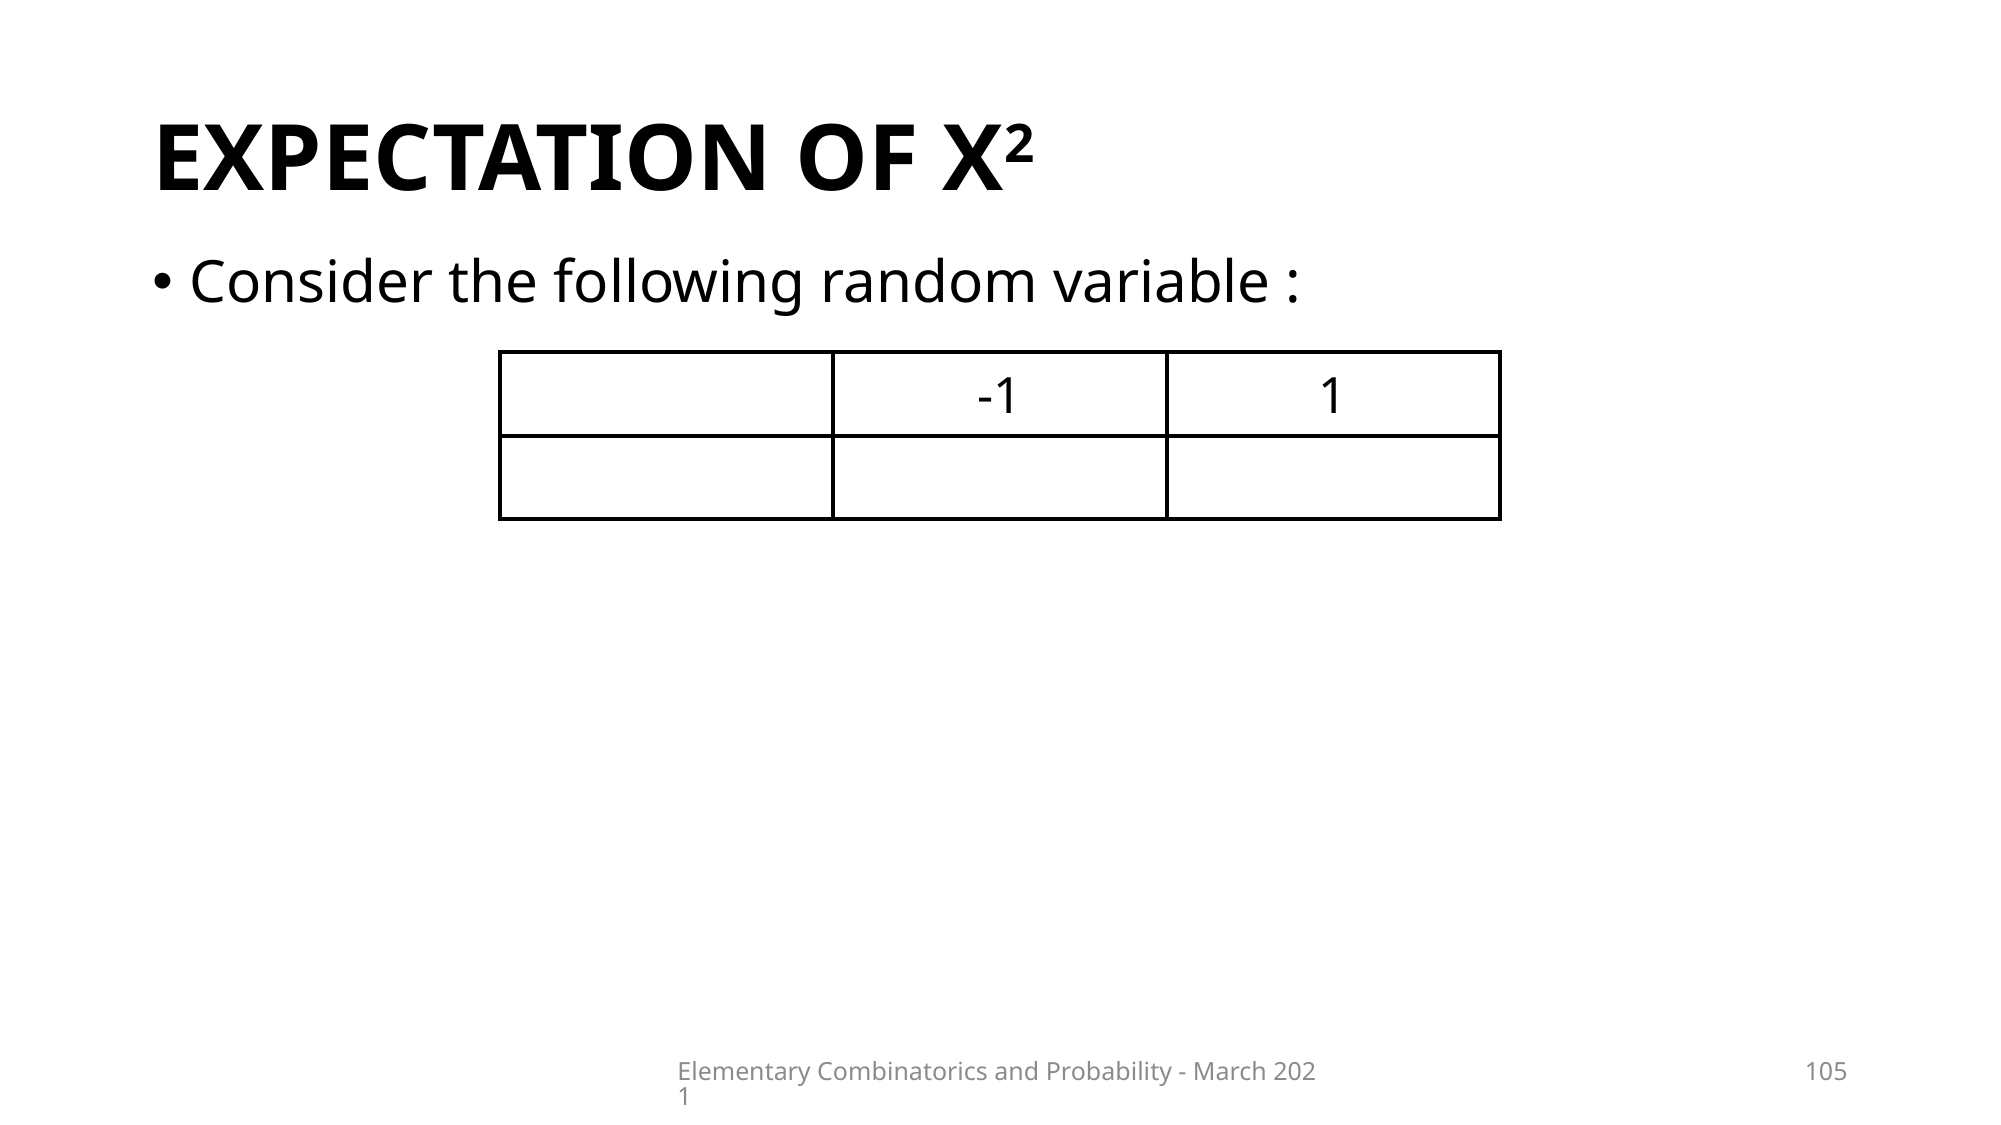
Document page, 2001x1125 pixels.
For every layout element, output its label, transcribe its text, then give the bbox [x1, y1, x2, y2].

footer Elementary Combinatorics and Probability - March 2021 [662, 1042, 1338, 1103]
slide_number 105 [1412, 1042, 1863, 1103]
title Expectation of x2 [137, 52, 1863, 270]
